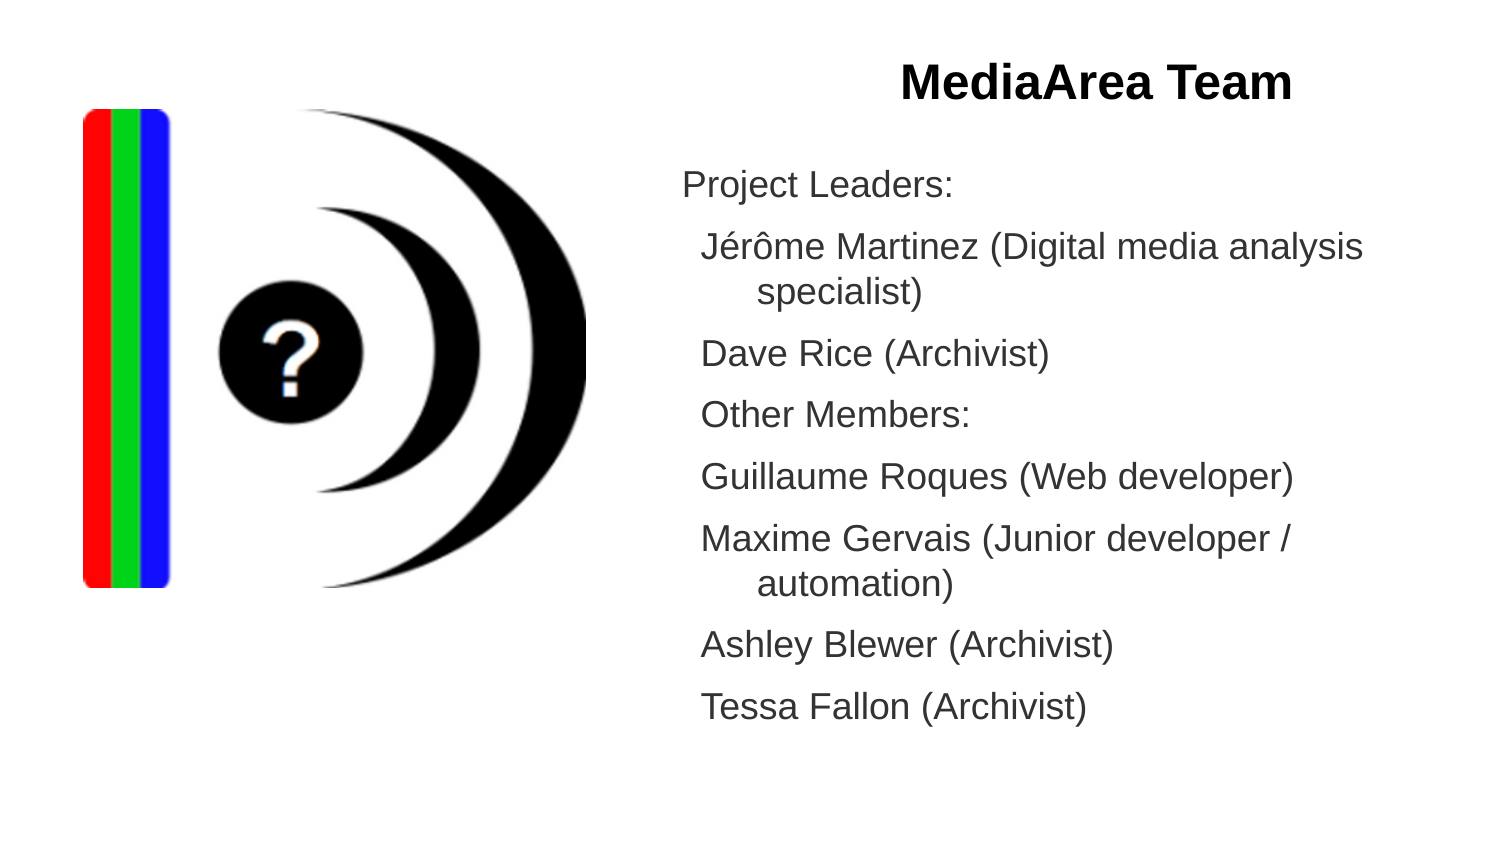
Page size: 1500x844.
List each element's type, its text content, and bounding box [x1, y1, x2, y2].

picture [82, 109, 586, 588]
text_box MediaArea Team [741, 34, 1453, 127]
text_box Project Leaders: Jérôme Martinez (Digital media analysis specialist) Dave Rice (Archivist) Other Members: Guillaume Roques (Web developer) Maxime Gervais (Junior developer / automation) Ashley Blewer (Archivist) Tessa Fallon (Archivist) [666, 145, 1453, 697]
